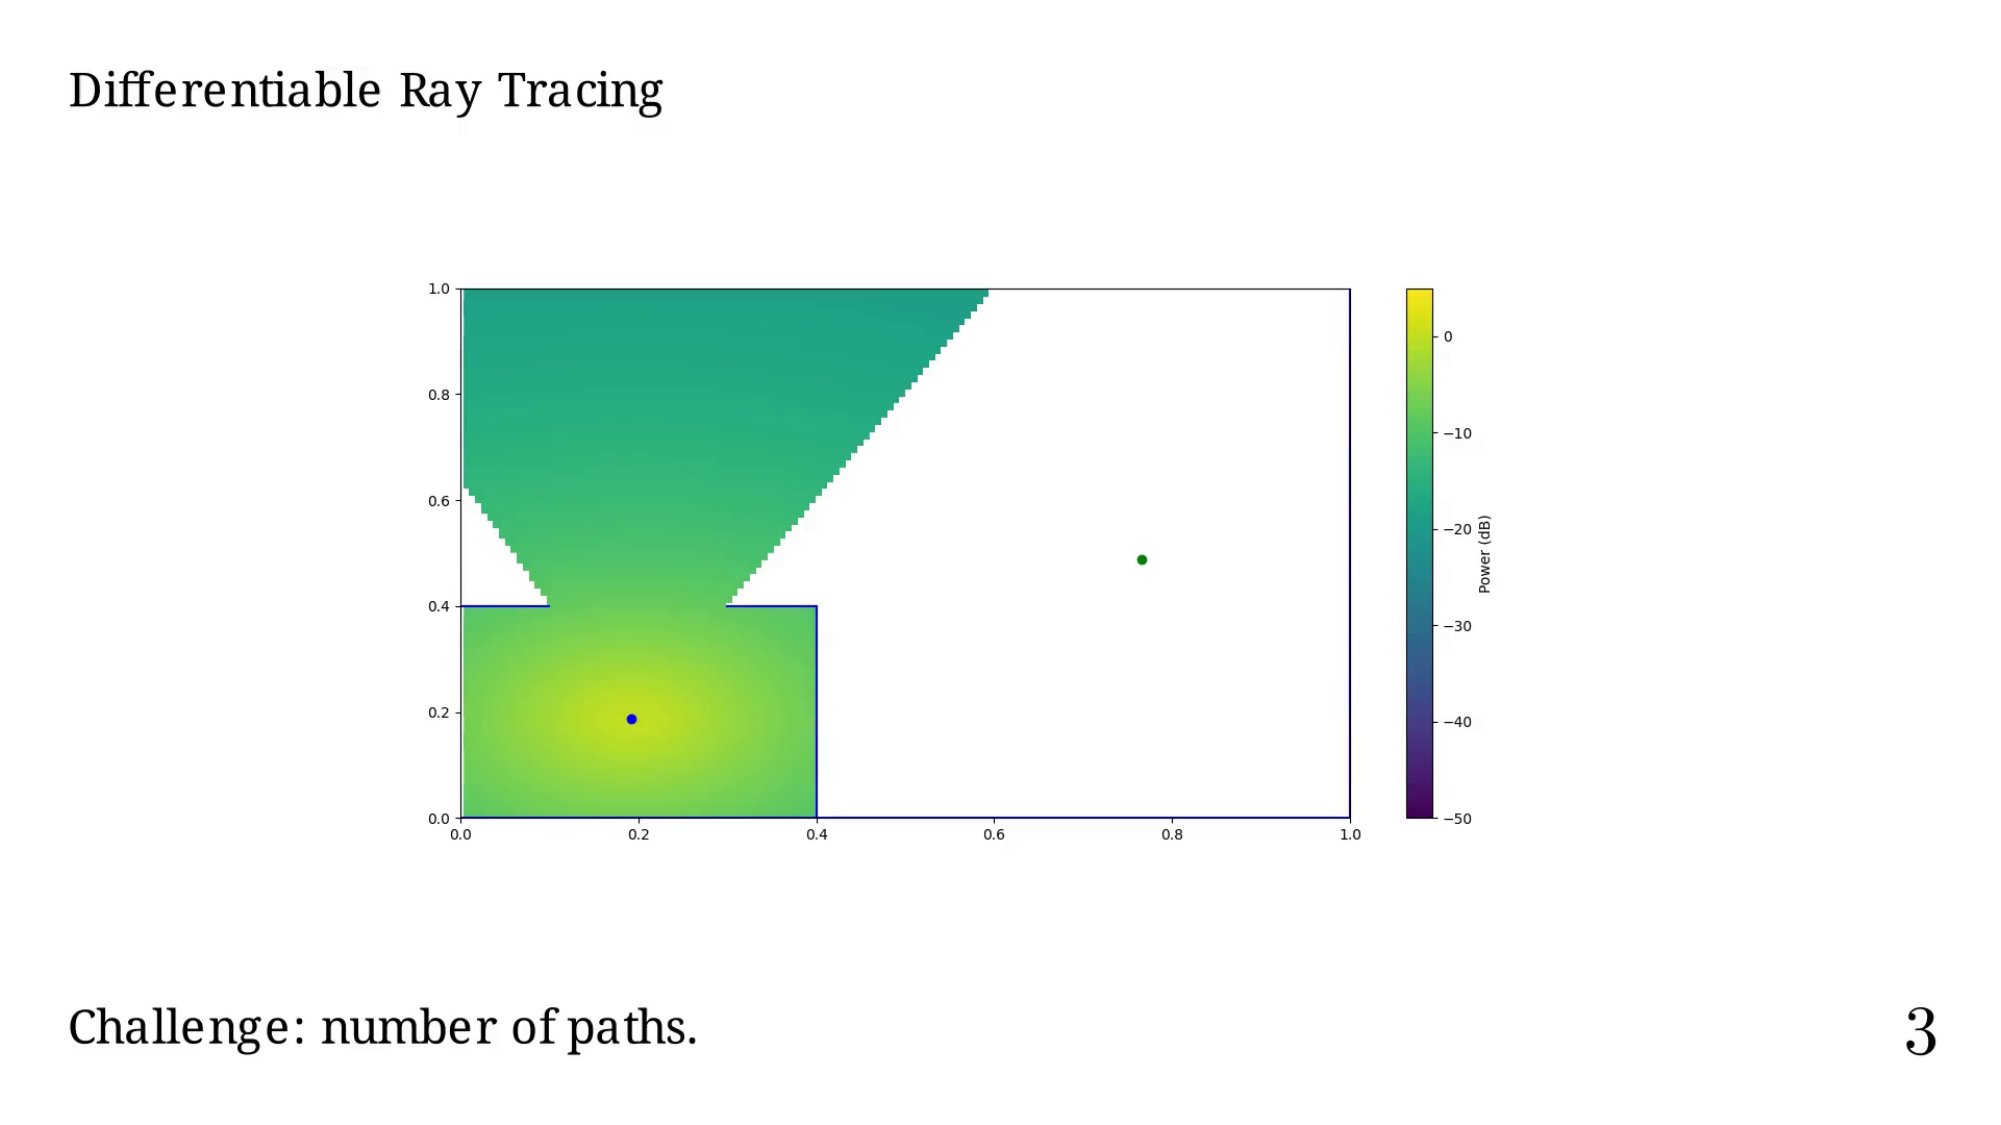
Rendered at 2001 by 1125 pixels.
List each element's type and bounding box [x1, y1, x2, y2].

text_box [0, 0, 2000, 1125]
